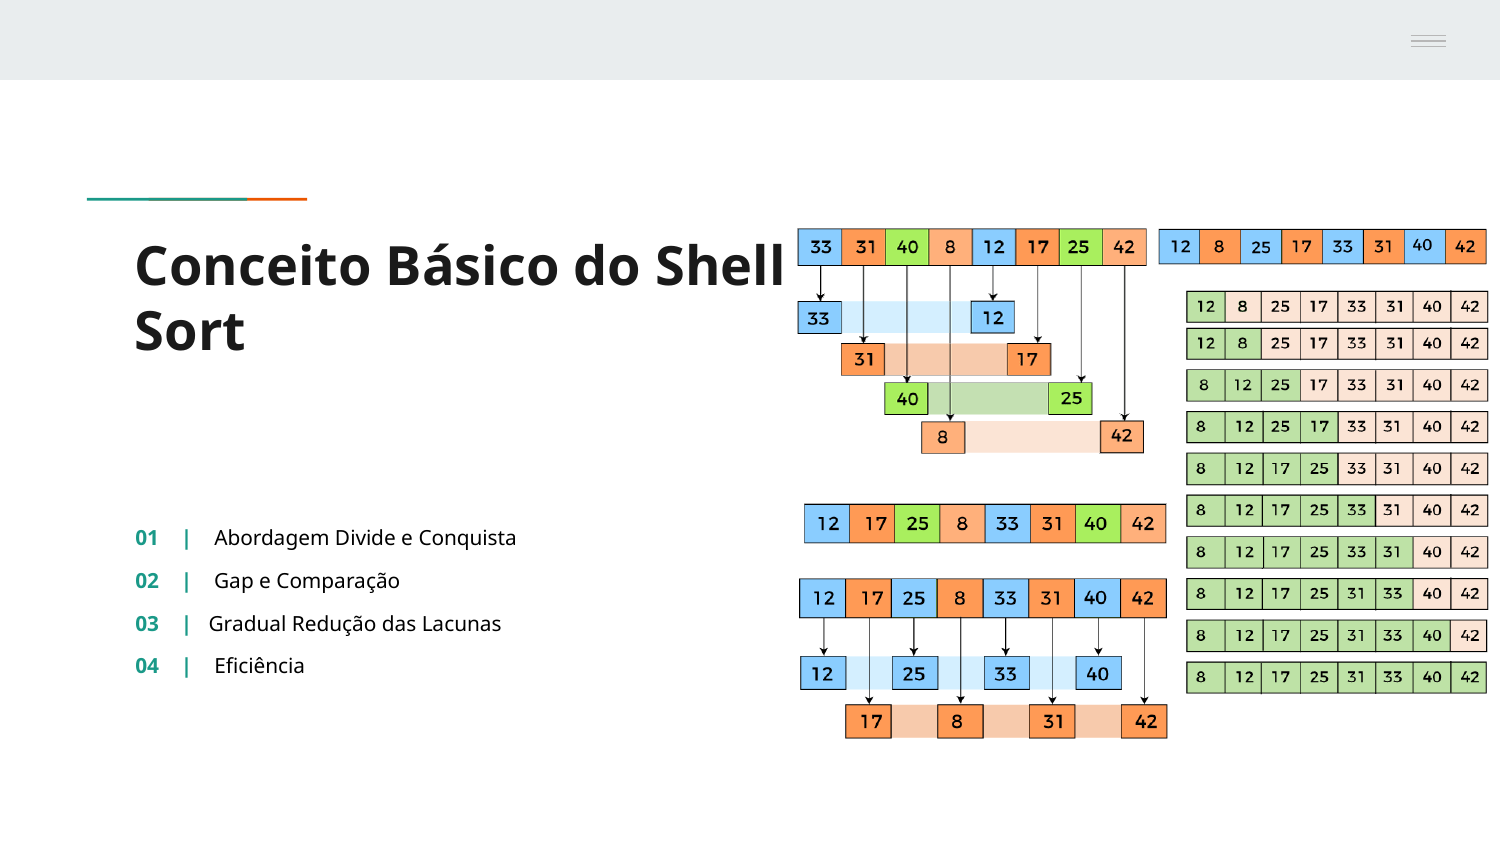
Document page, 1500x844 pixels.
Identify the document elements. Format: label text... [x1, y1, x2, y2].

picture [784, 563, 1171, 746]
text_box 02 | Gap e Comparação [120, 548, 717, 591]
picture [784, 215, 1489, 461]
text_box 03 | Gradual Redução das Lacunas [120, 591, 717, 634]
text_box 01 | Abordagem Divide e Conquista [120, 505, 790, 549]
title Conceito Básico do Shell Sort [119, 216, 782, 310]
text_box 04 | Eficiência [120, 634, 717, 678]
picture [795, 282, 1489, 696]
